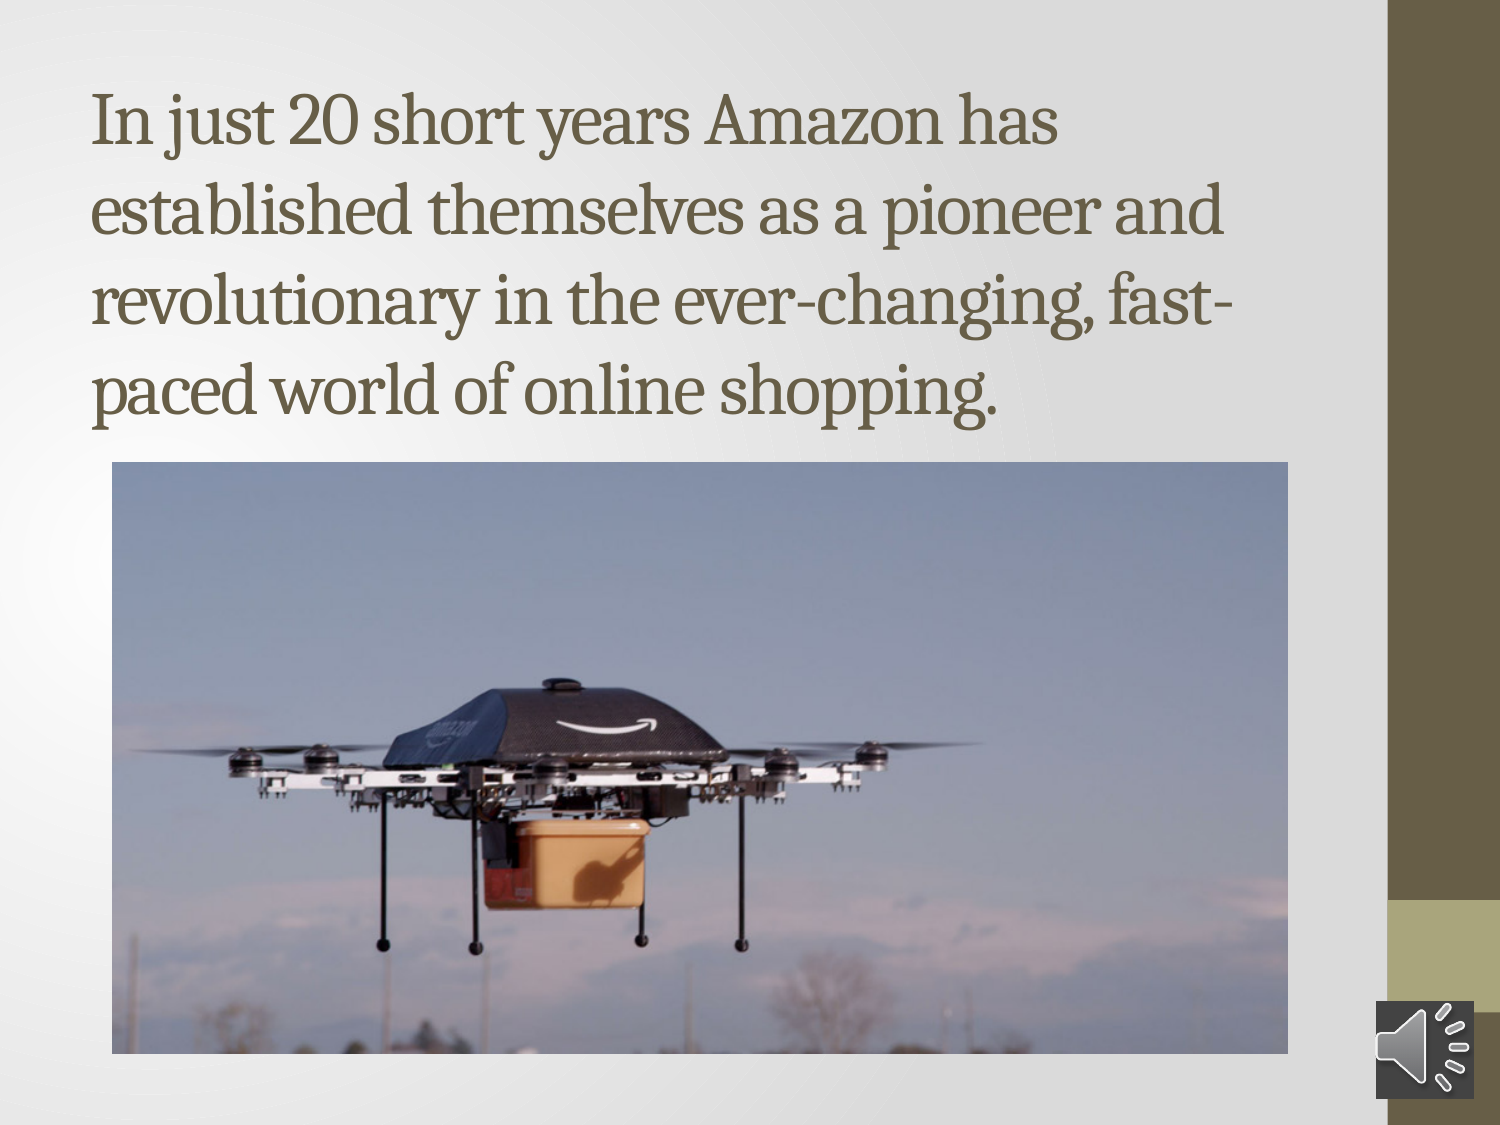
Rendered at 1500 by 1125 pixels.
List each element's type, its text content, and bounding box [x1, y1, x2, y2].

picture [1374, 999, 1476, 1101]
title In just 20 short years Amazon has established themselves as a pioneer and revolutionary in the ever-changing, fast-paced world of online shopping. [75, 75, 1325, 425]
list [111, 461, 1288, 1055]
